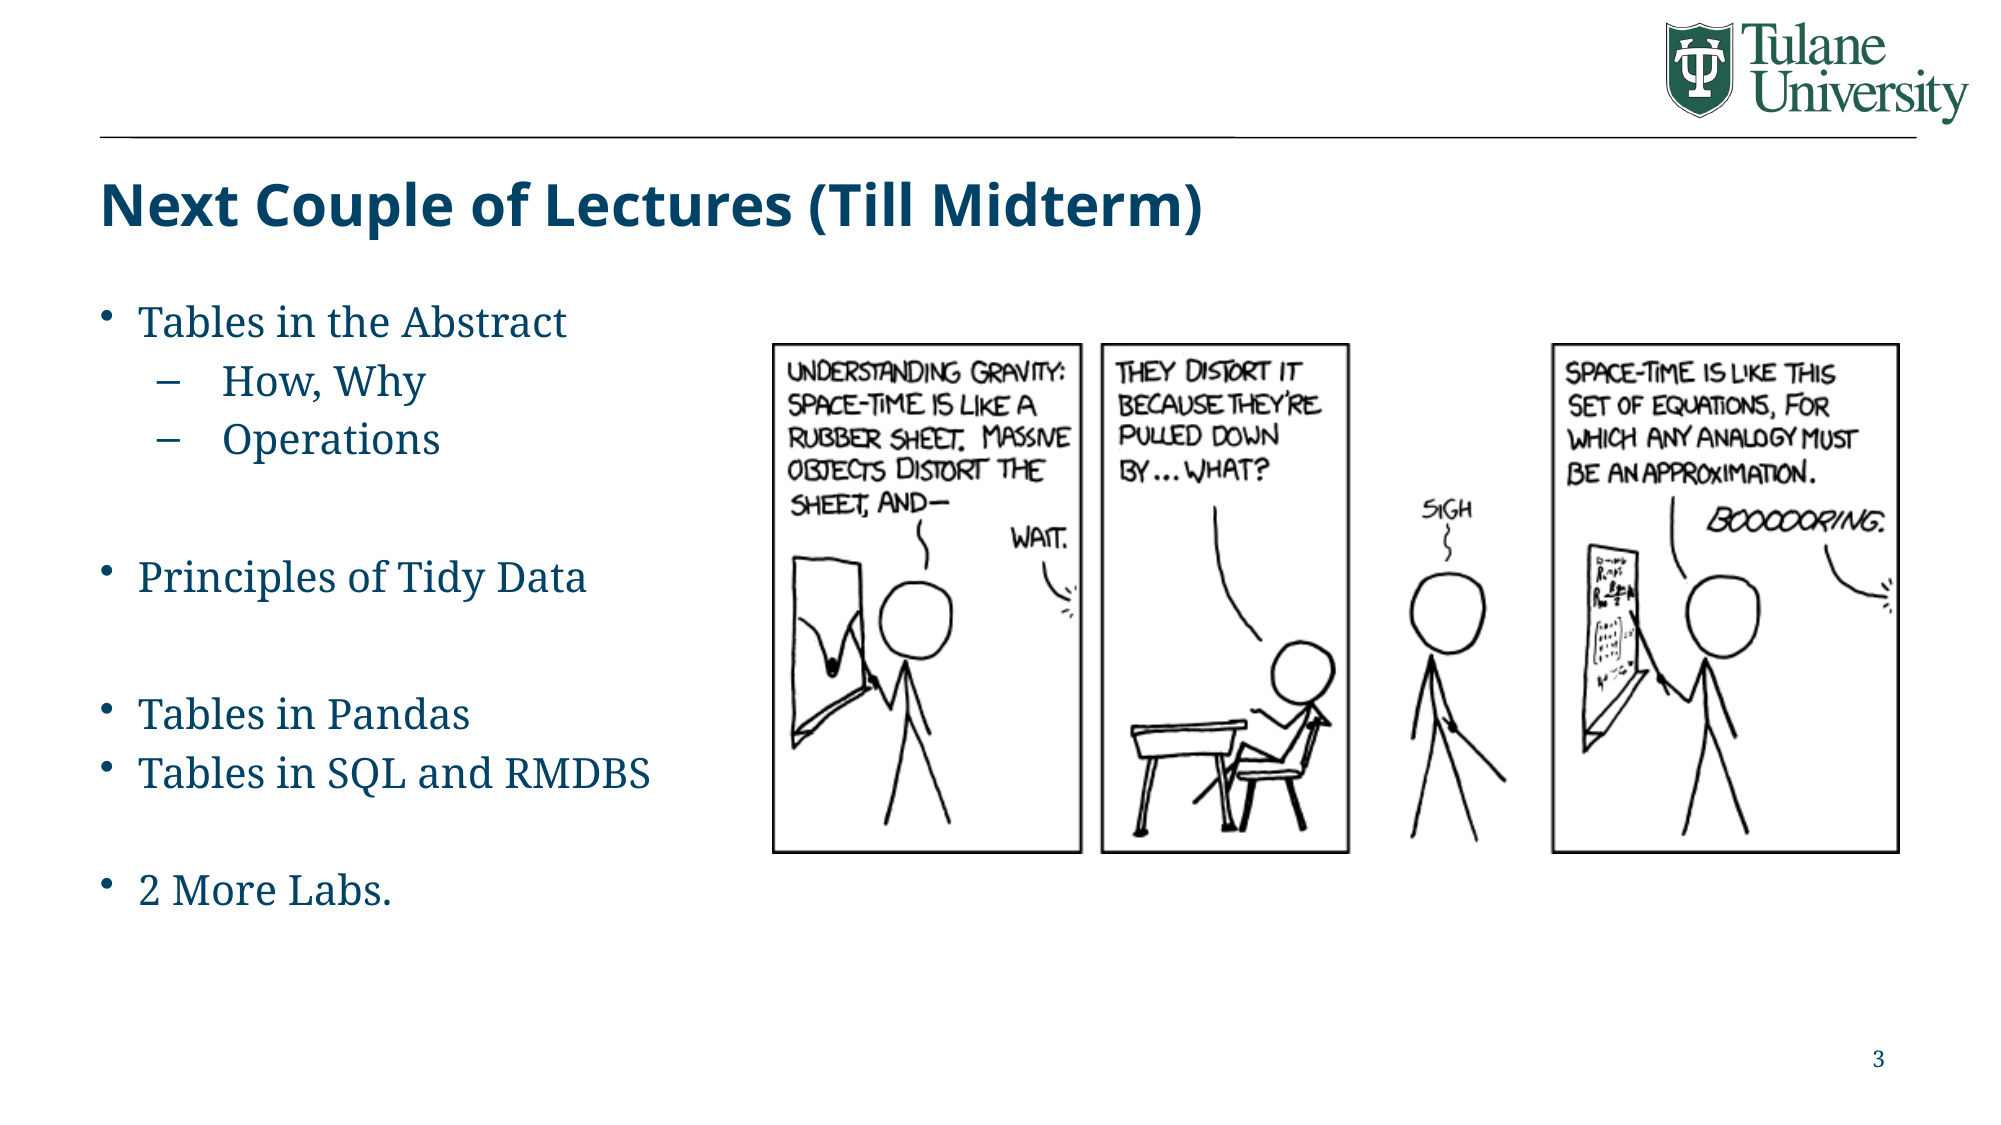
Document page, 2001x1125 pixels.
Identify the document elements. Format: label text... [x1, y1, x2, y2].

title Next Couple of Lectures (Till Midterm) [99, 167, 1901, 238]
list Tables in the Abstract How, Why Operations Principles of Tidy Data Tables in Pandas Tables in SQL and RMDBS 2 More Labs. [99, 295, 779, 1006]
picture [772, 343, 1901, 854]
slide_number 3 [1433, 1036, 1901, 1075]
picture [1666, 22, 1969, 136]
